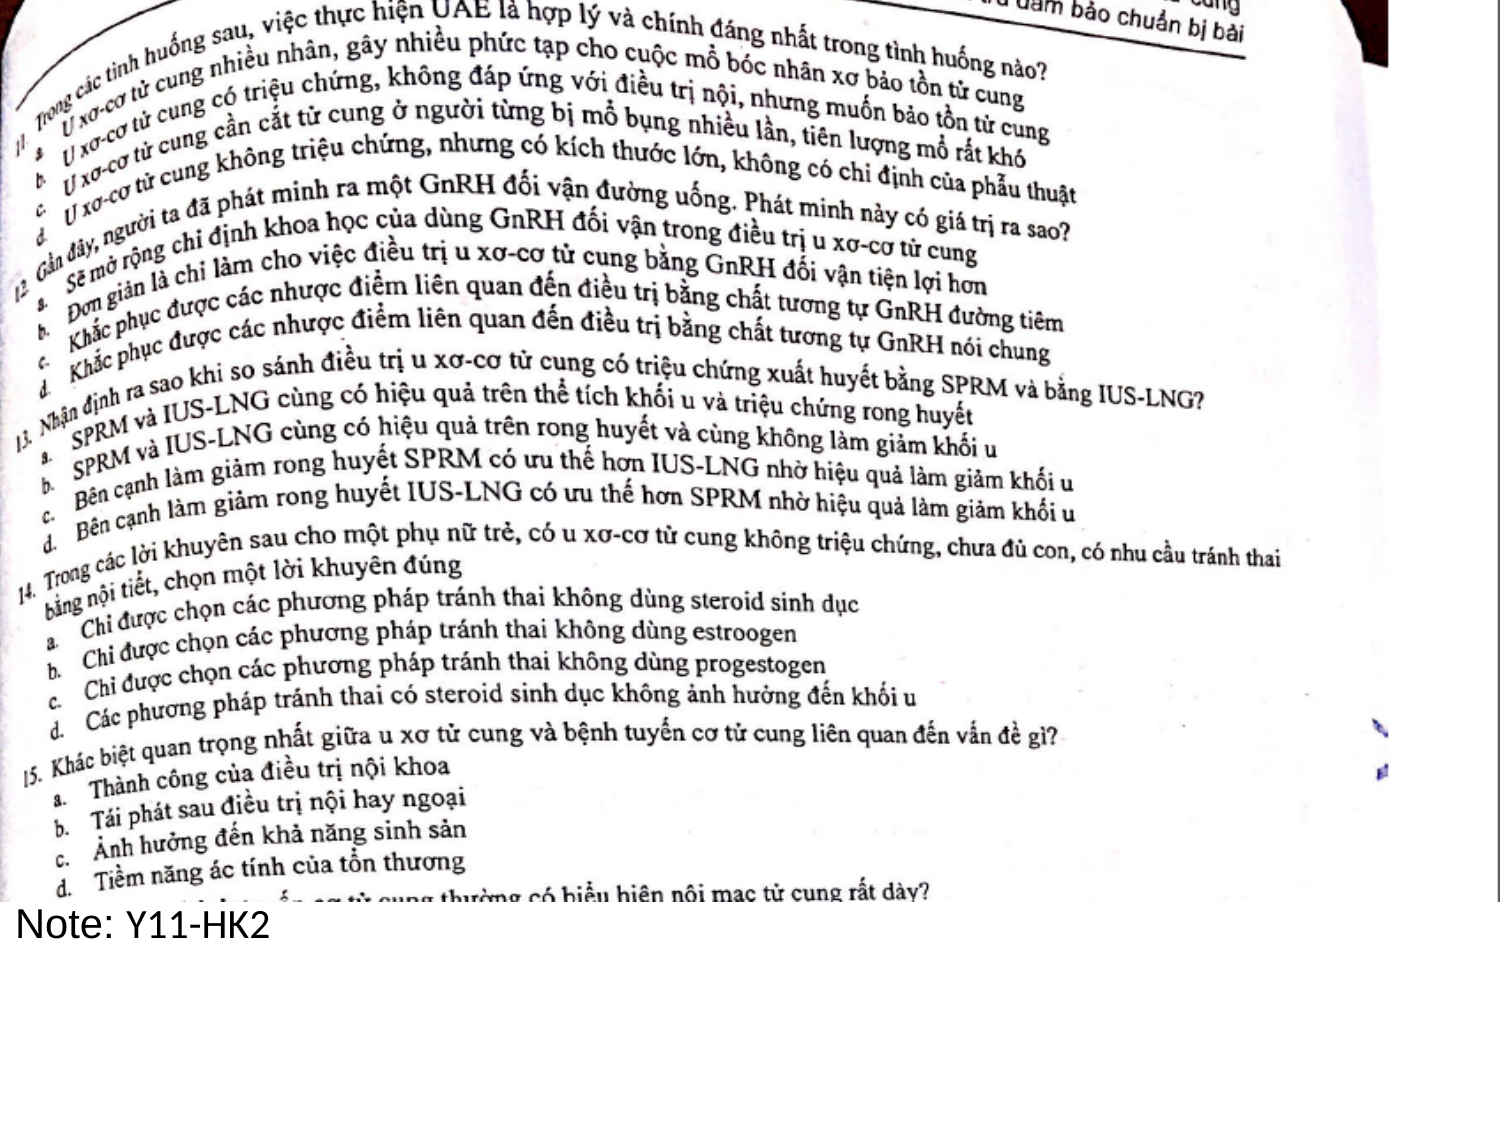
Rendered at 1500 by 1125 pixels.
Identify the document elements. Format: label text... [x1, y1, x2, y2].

subtitle Note: Y11-HK2 [0, 902, 1500, 1125]
picture [0, 0, 1500, 902]
